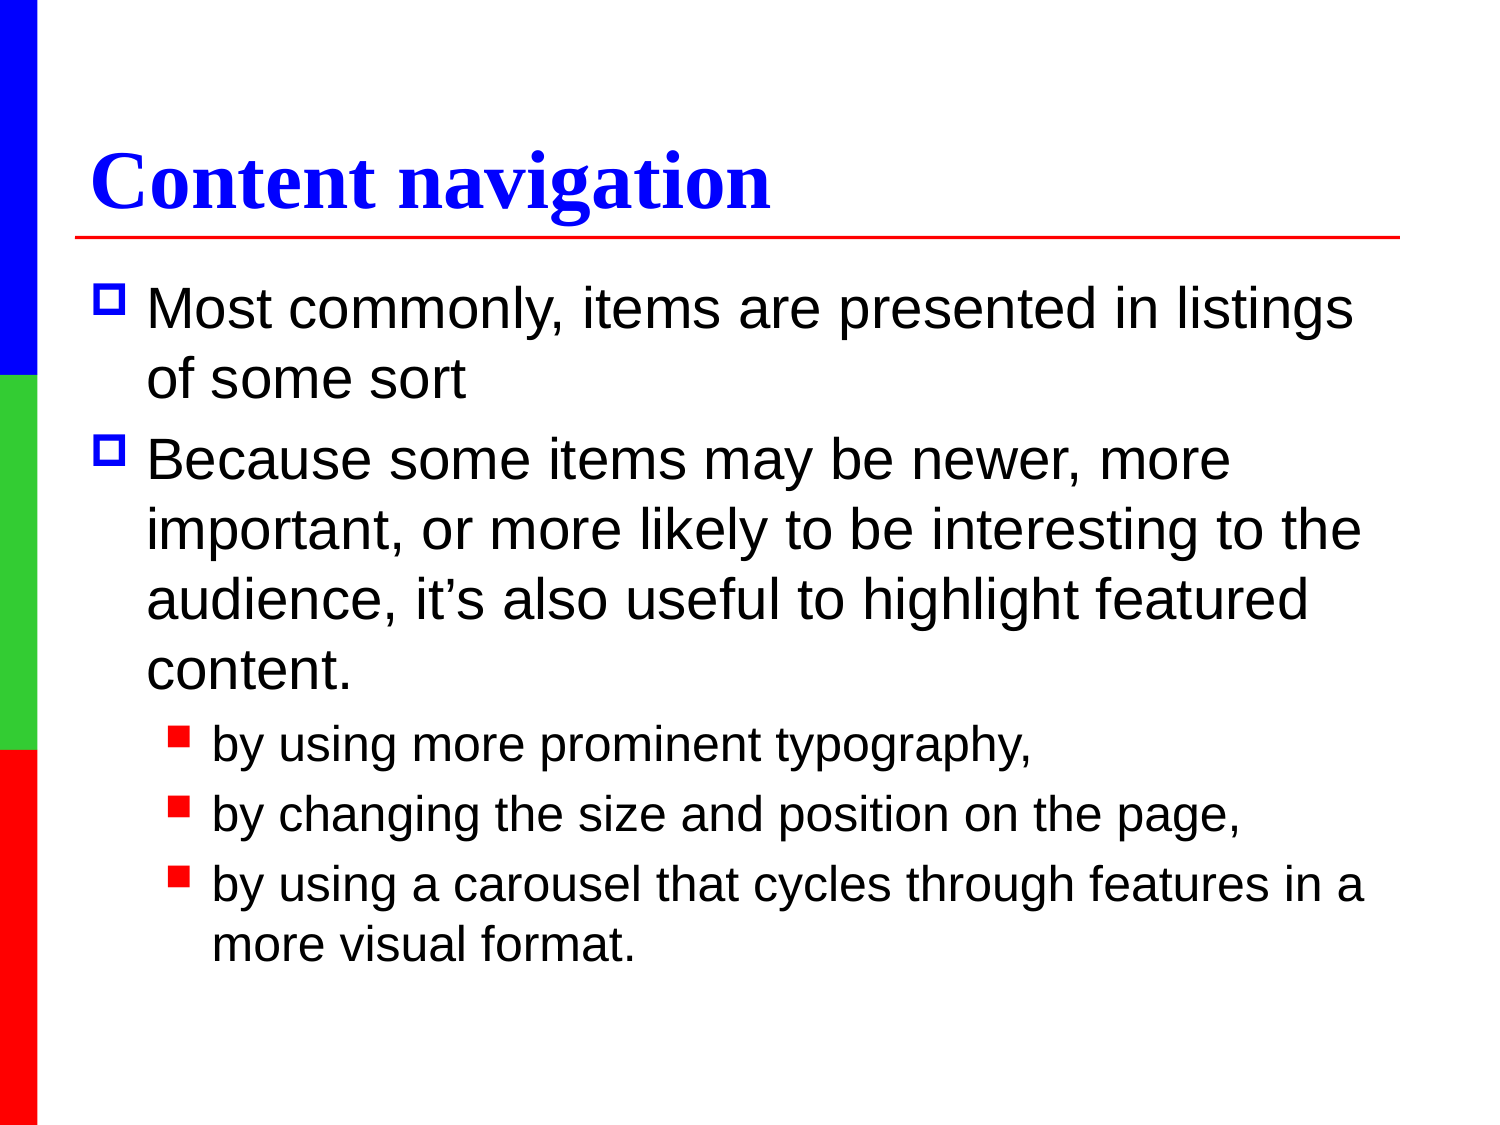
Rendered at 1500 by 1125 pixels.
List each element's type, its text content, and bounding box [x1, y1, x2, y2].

title Content navigation [74, 45, 1426, 233]
list Most commonly, items are presented in listings of some sort Because some items may be newer, more important, or more likely to be interesting to the audience, it’s also useful to highlight featured content. by using more prominent typography, by changing the size and position on the page, by using a carousel that cycles through features in a more visual format. [74, 262, 1426, 1006]
